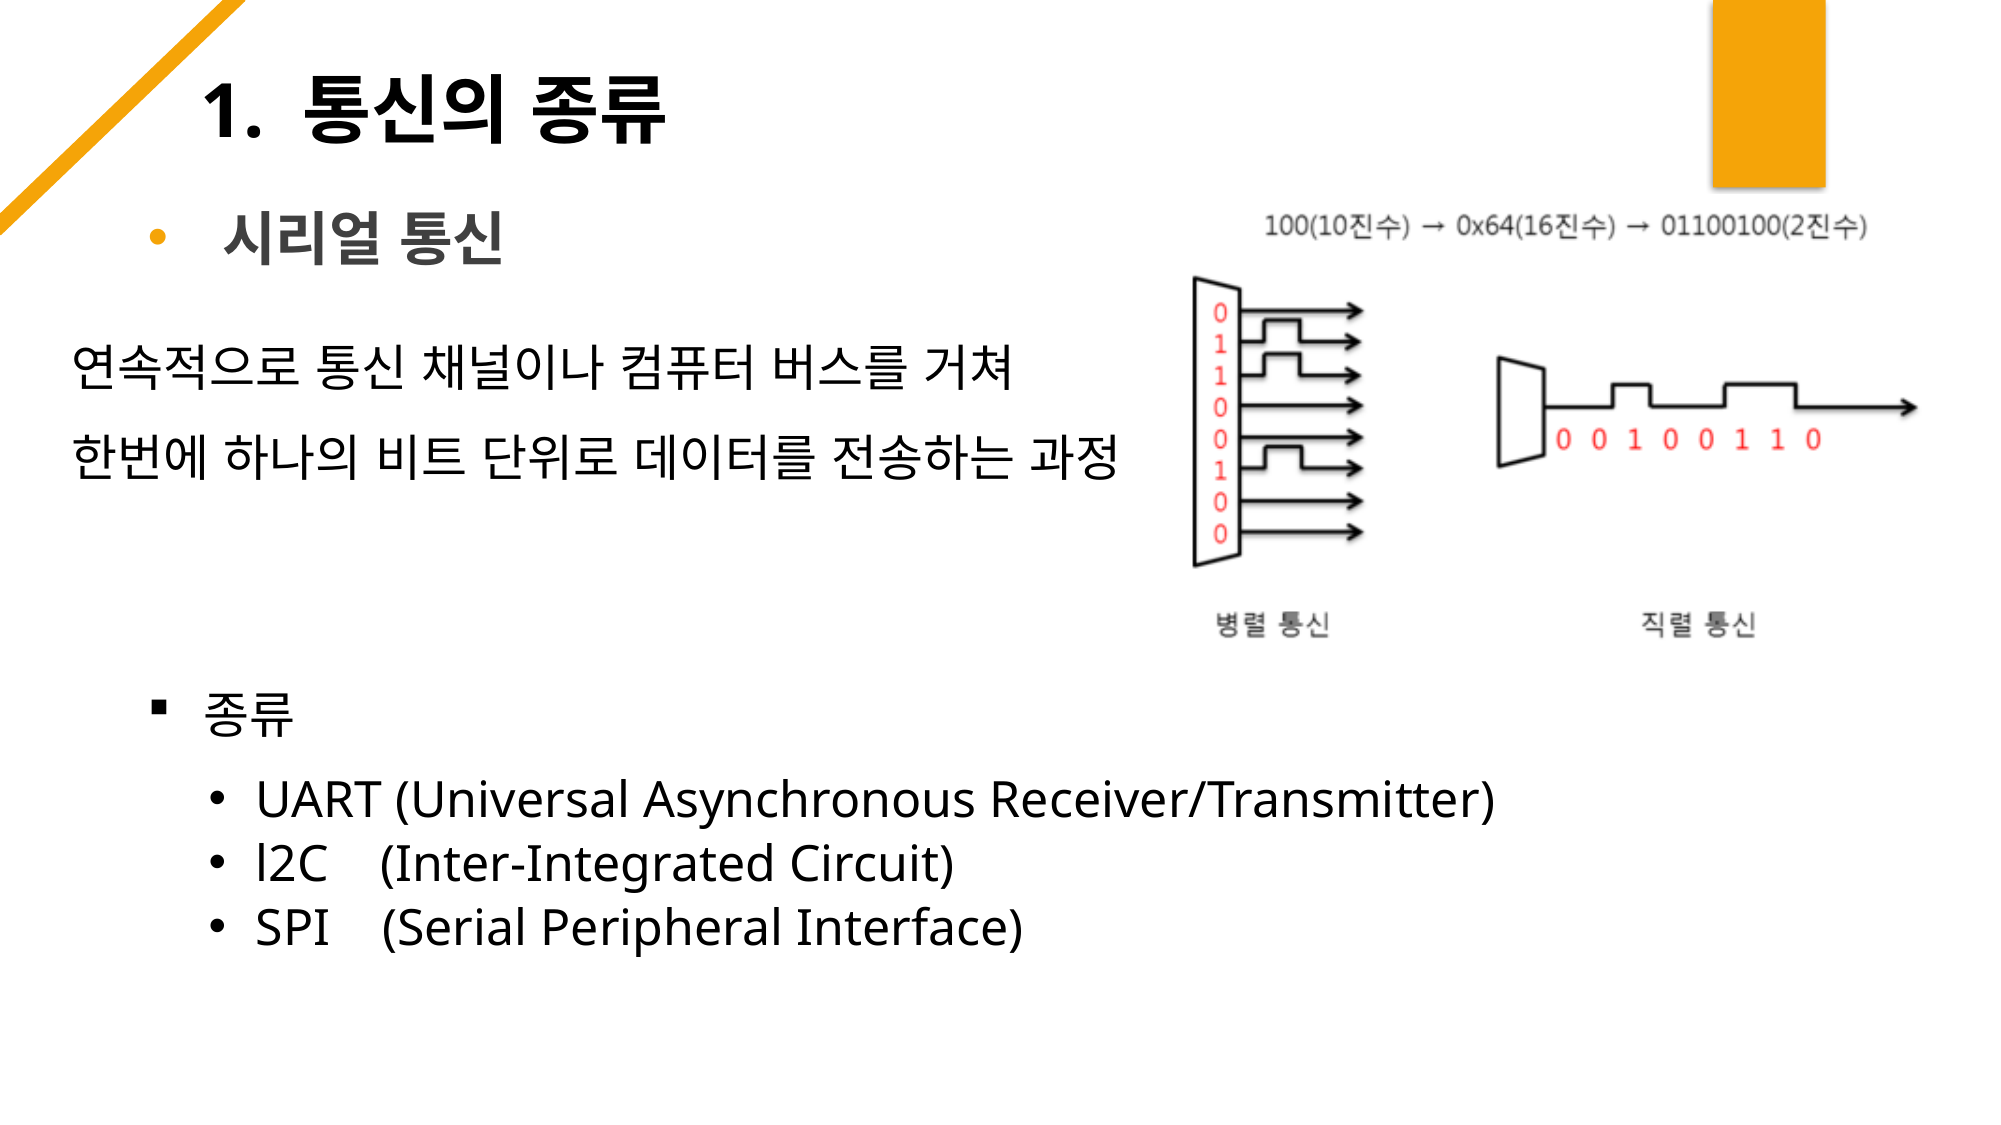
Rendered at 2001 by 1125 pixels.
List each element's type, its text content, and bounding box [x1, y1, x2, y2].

picture [1152, 194, 1948, 685]
text_box 1. 통신의 종류 [186, 54, 1284, 160]
text_box UART (Universal Asynchronous Receiver/Transmitter) l2C (Inter-Integrated Circuit) SPI (Serial Peripheral Interface) [193, 755, 1562, 963]
text_box 시리얼 통신 [132, 194, 669, 280]
text_box 종류 [132, 645, 684, 751]
text_box [0, 0, 246, 236]
text_box 연속적으로 통신 채널이나 컴퓨터 버스를 거쳐 한번에 하나의 비트 단위로 데이터를 전송하는 과정 [56, 299, 1146, 494]
